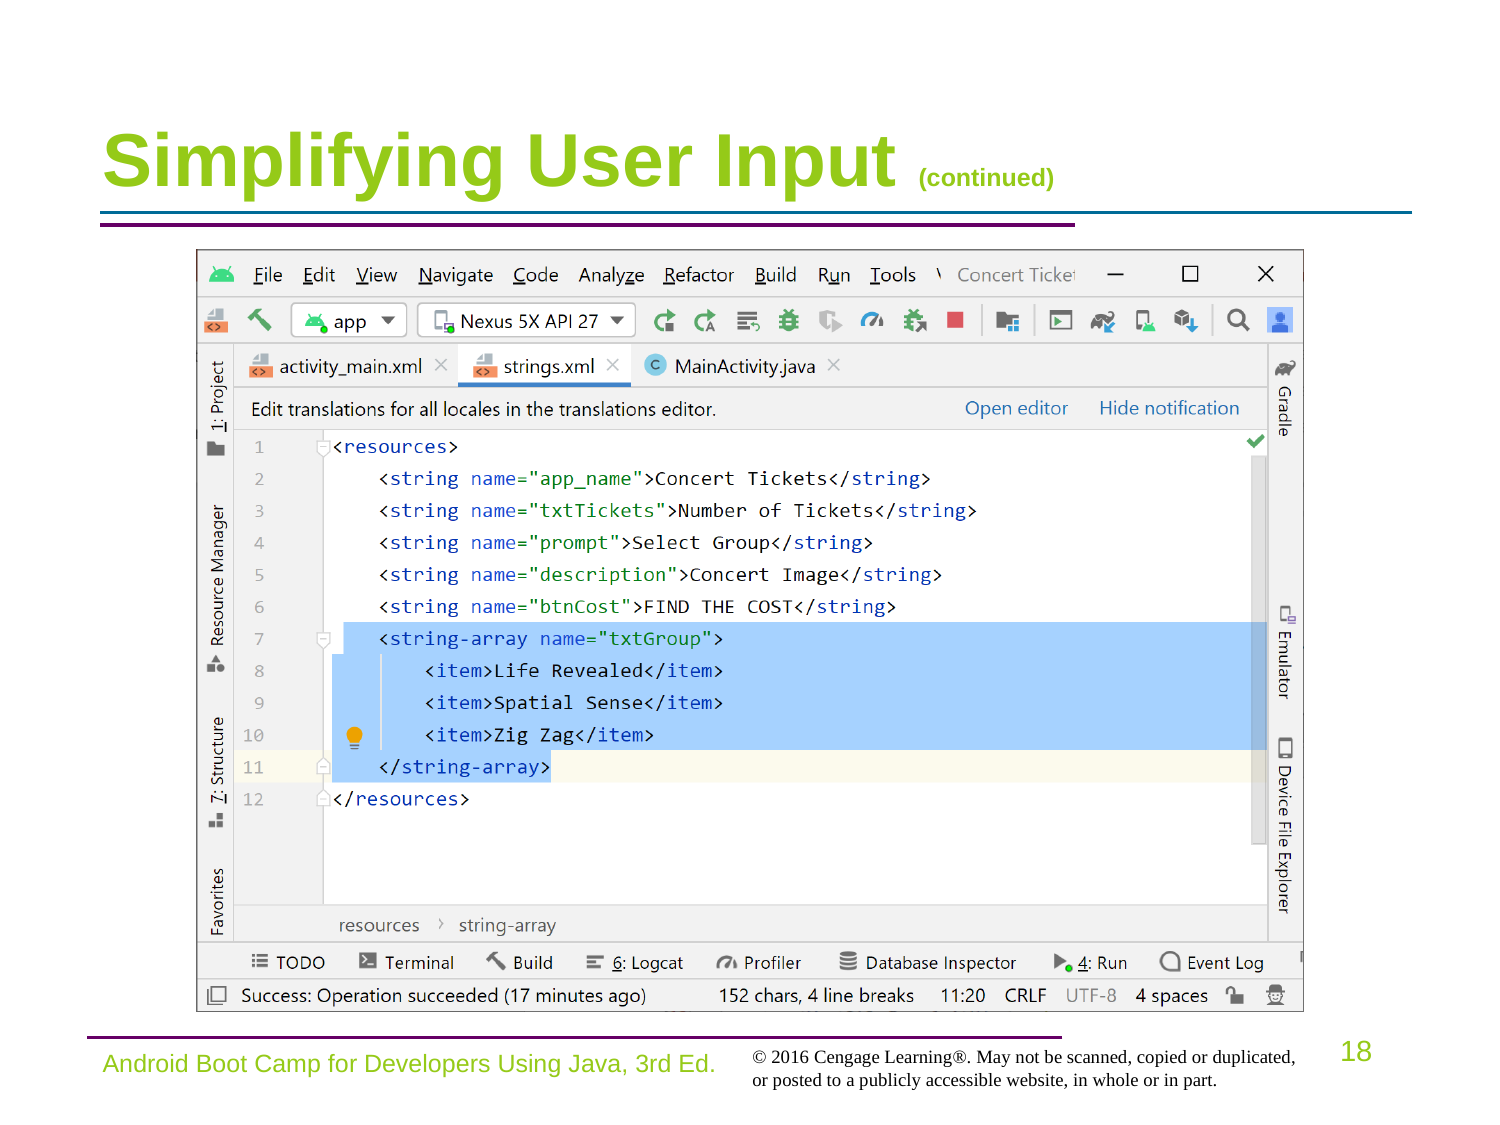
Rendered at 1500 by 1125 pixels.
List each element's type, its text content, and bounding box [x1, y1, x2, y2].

title Simplifying User Input (continued) [87, 62, 1413, 251]
footer Android Boot Camp for Developers Using Java, 3rd Ed. [87, 1025, 988, 1100]
slide_number 18 [1074, 1025, 1388, 1100]
picture [196, 249, 1304, 1012]
